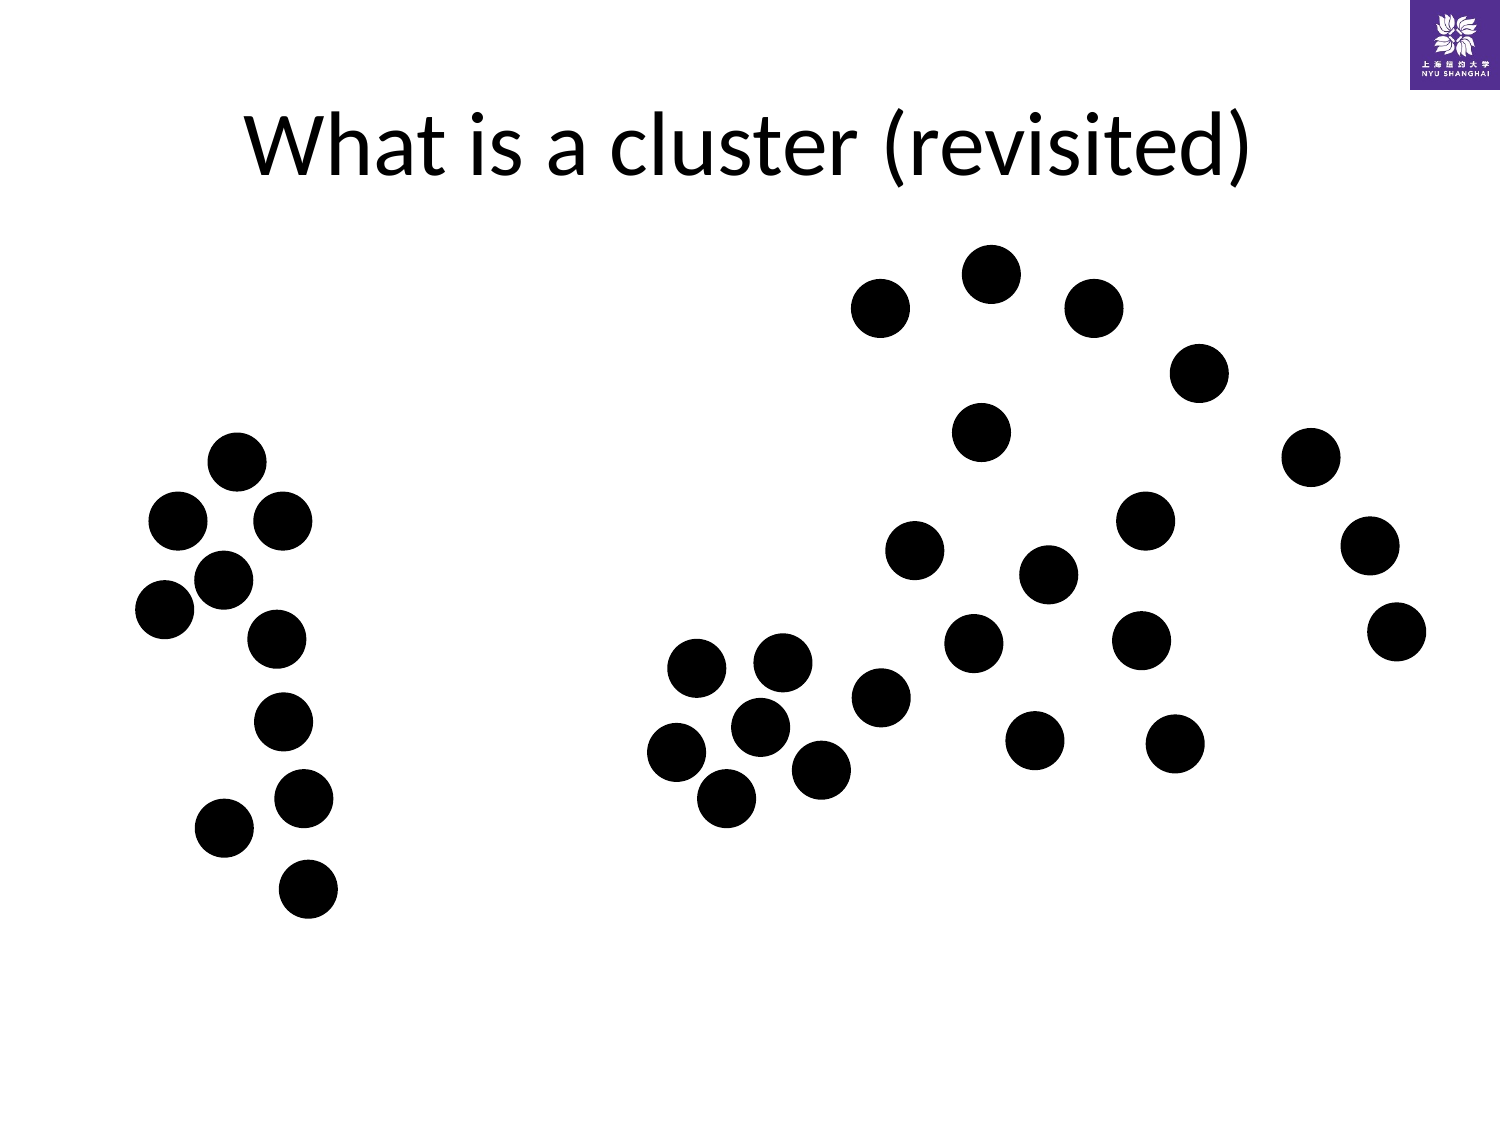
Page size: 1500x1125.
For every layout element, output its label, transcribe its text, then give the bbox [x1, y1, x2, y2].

text_box [276, 857, 340, 921]
text_box [849, 666, 913, 730]
text_box [1003, 709, 1067, 773]
text_box [883, 519, 947, 583]
text_box [146, 489, 210, 553]
text_box [1365, 600, 1429, 664]
text_box [1167, 341, 1231, 406]
text_box [251, 489, 315, 553]
text_box [1143, 712, 1207, 776]
text_box [1279, 425, 1343, 490]
text_box [192, 548, 256, 612]
text_box [133, 578, 197, 642]
text_box [694, 767, 759, 831]
text_box [665, 636, 729, 700]
text_box [272, 767, 336, 831]
text_box [1114, 489, 1178, 553]
text_box [245, 607, 309, 671]
title What is a cluster (revisited) [75, 45, 1425, 233]
text_box [942, 611, 1006, 676]
text_box [1062, 276, 1126, 341]
text_box [205, 430, 269, 494]
text_box [848, 276, 913, 341]
text_box [729, 695, 793, 760]
text_box [959, 242, 1023, 307]
text_box [751, 631, 815, 695]
text_box [789, 738, 854, 802]
text_box [1017, 543, 1081, 607]
text_box [251, 690, 316, 754]
text_box [192, 796, 256, 860]
text_box [1109, 609, 1174, 673]
text_box [644, 720, 709, 785]
picture [1410, 0, 1500, 90]
text_box [949, 400, 1014, 465]
text_box [1338, 514, 1402, 578]
